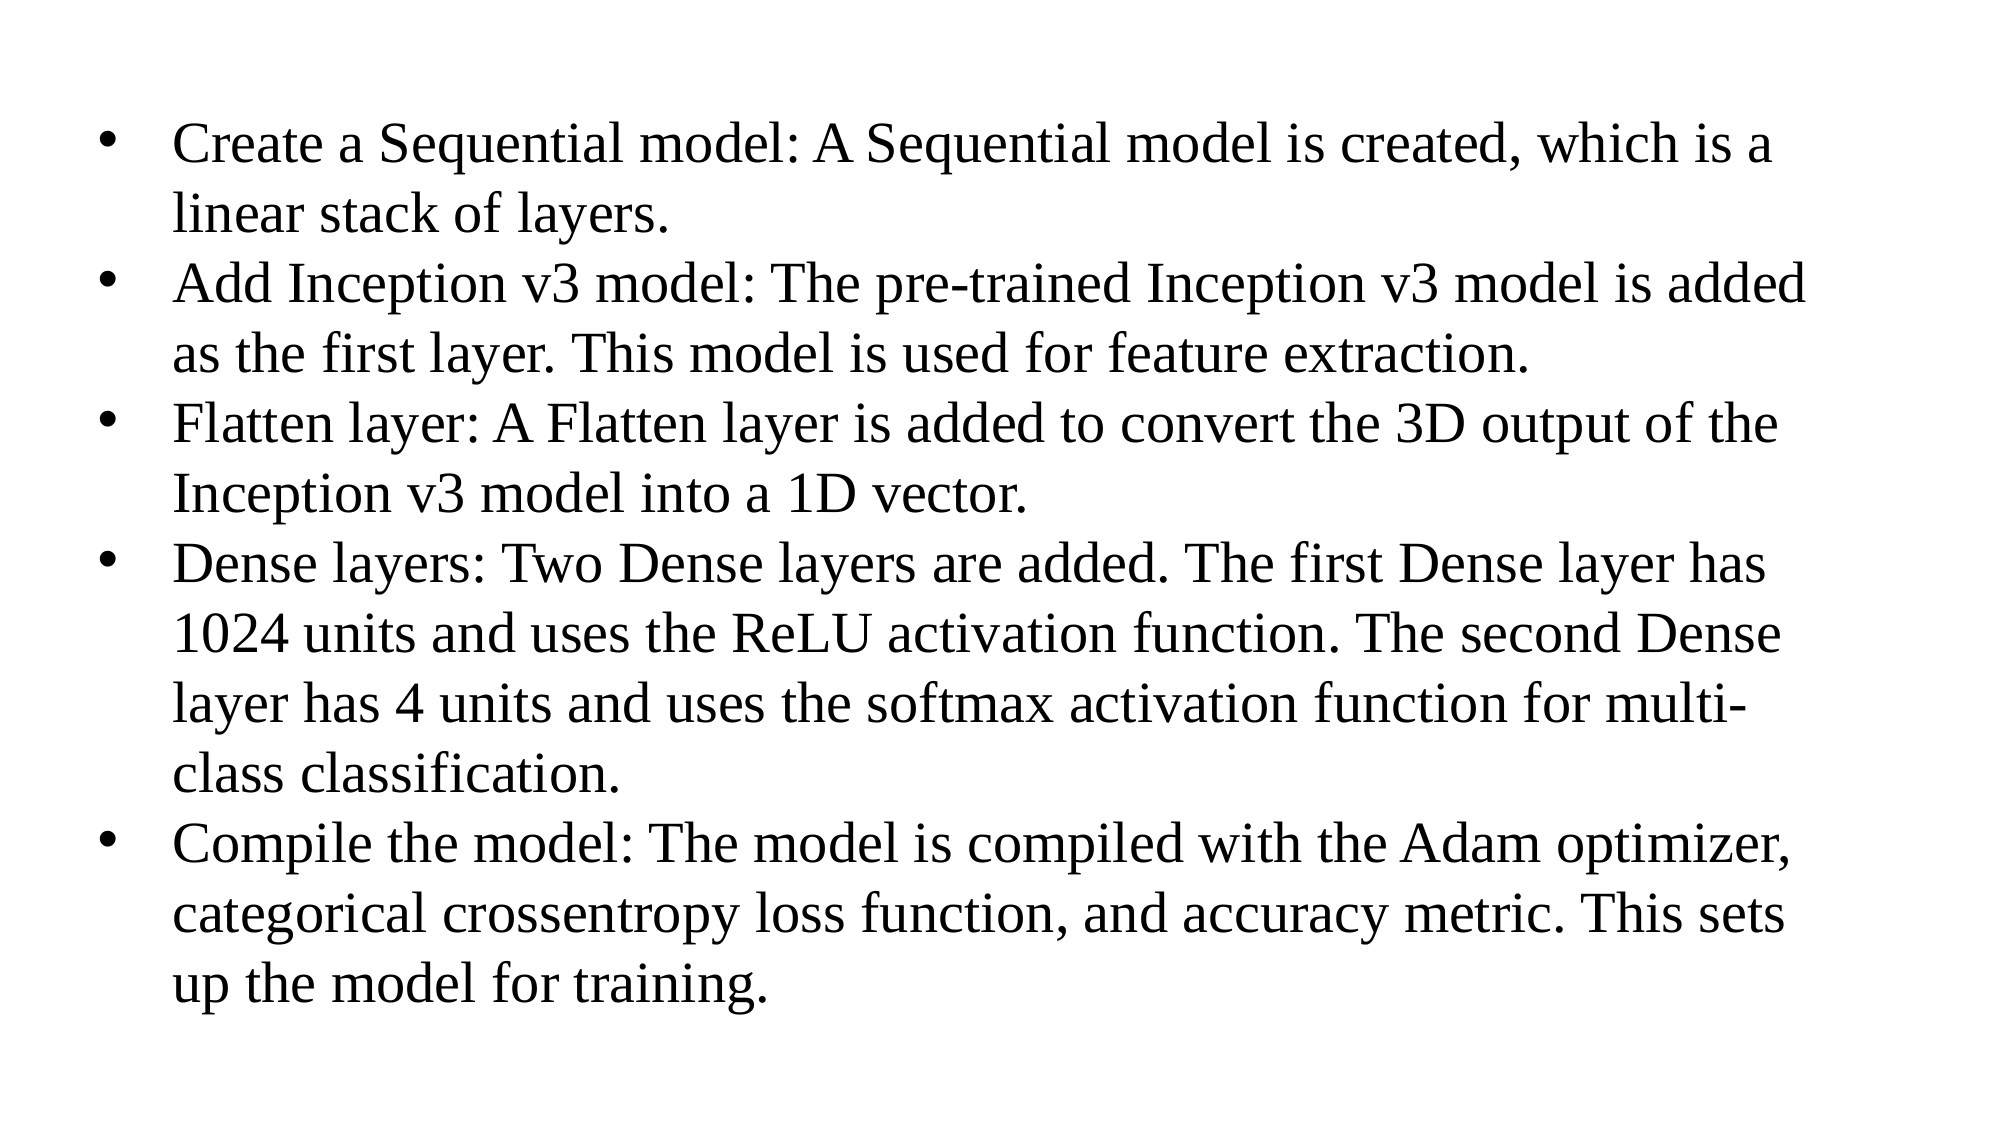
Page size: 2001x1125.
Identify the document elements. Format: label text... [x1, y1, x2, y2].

text_box Create a Sequential model: A Sequential model is created, which is a linear stack of layers. Add Inception v3 model: The pre-trained Inception v3 model is added as the first layer. This model is used for feature extraction. Flatten layer: A Flatten layer is added to convert the 3D output of the Inception v3 model into a 1D vector. Dense layers: Two Dense layers are added. The first Dense layer has 1024 units and uses the ReLU activation function. The second Dense layer has 4 units and uses the softmax activation function for multi-class classification. Compile the model: The model is compiled with the Adam optimizer, categorical crossentropy loss function, and accuracy metric. This sets up the model for training. [82, 96, 1857, 1022]
